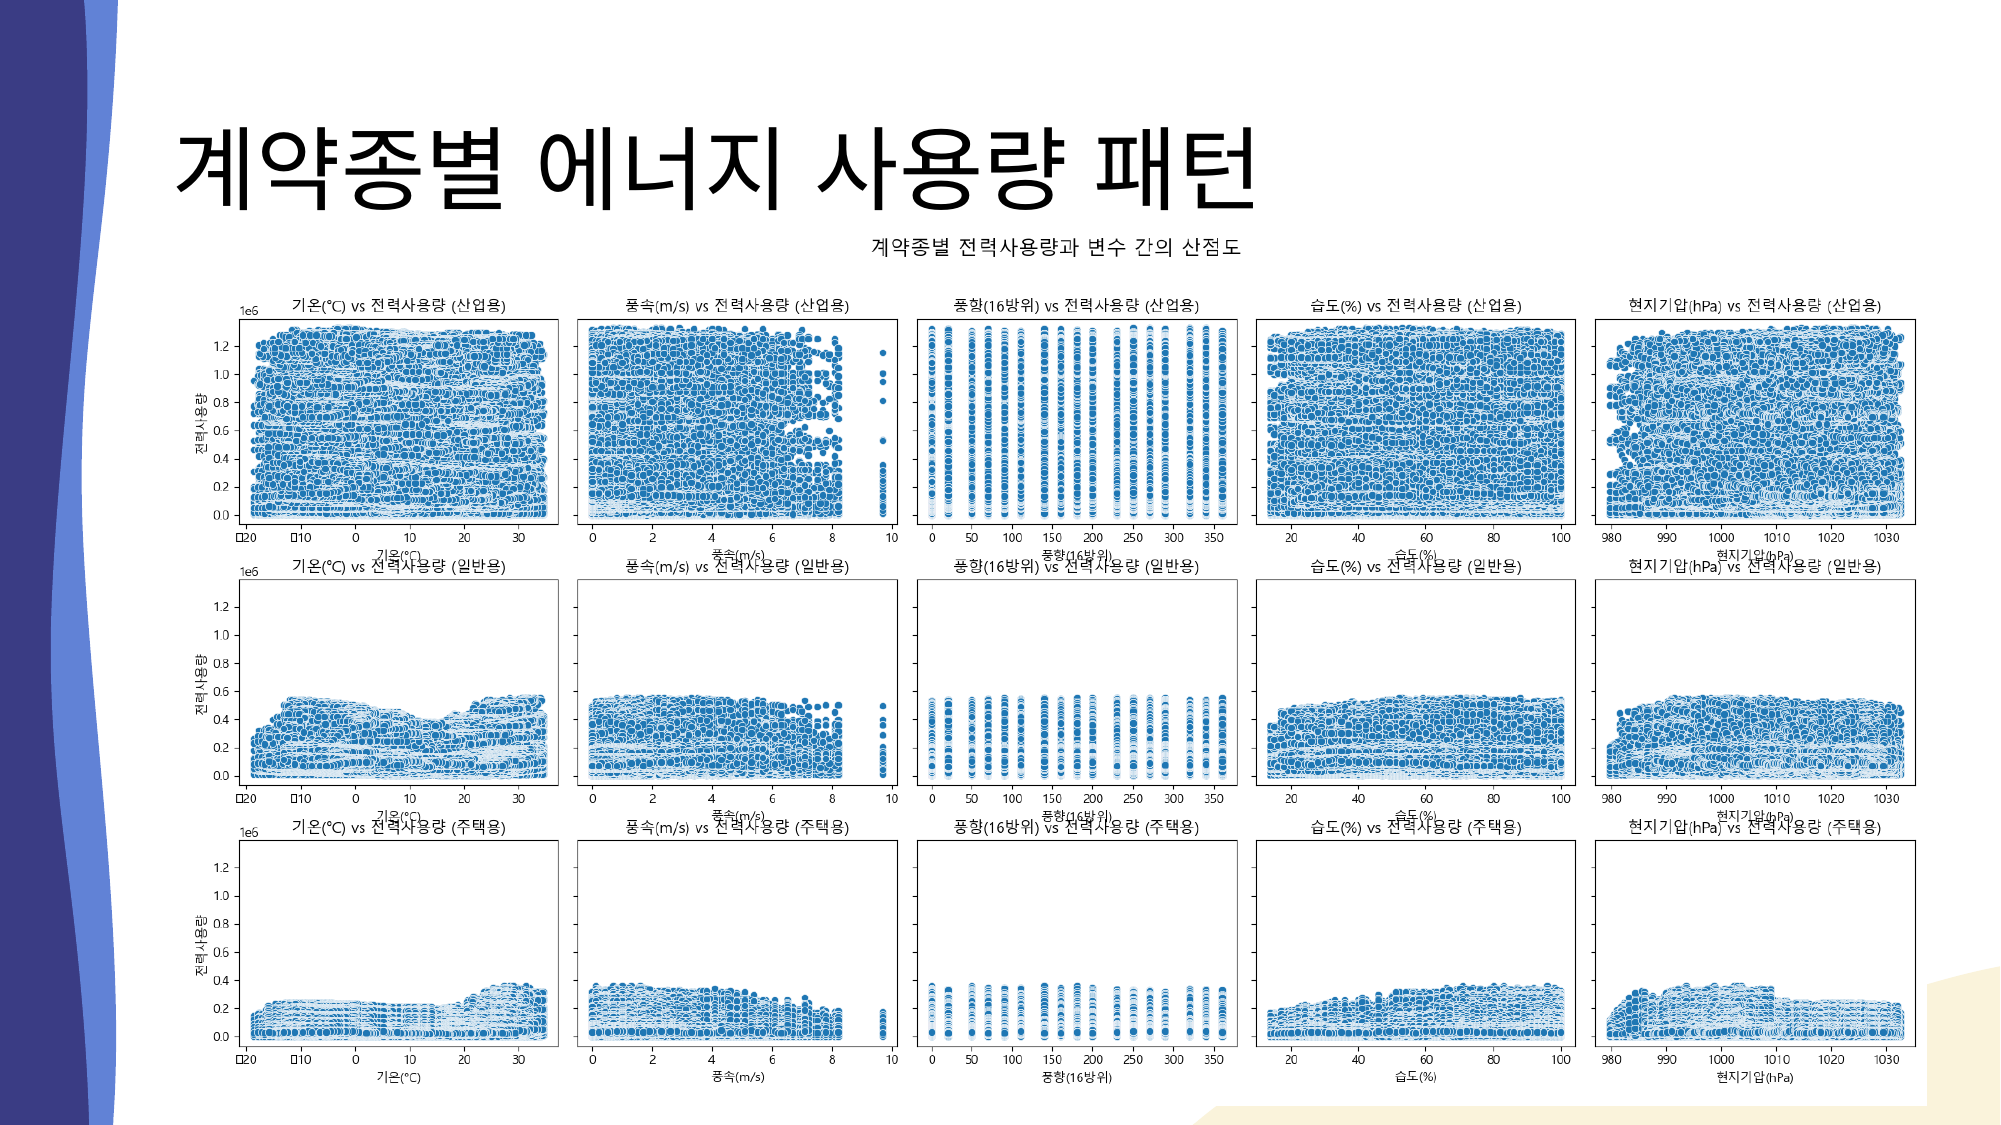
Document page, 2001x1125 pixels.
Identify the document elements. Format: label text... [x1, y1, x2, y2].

picture [184, 221, 1928, 1106]
title 계약종별 에너지 사용량 패턴 [157, 97, 1844, 223]
